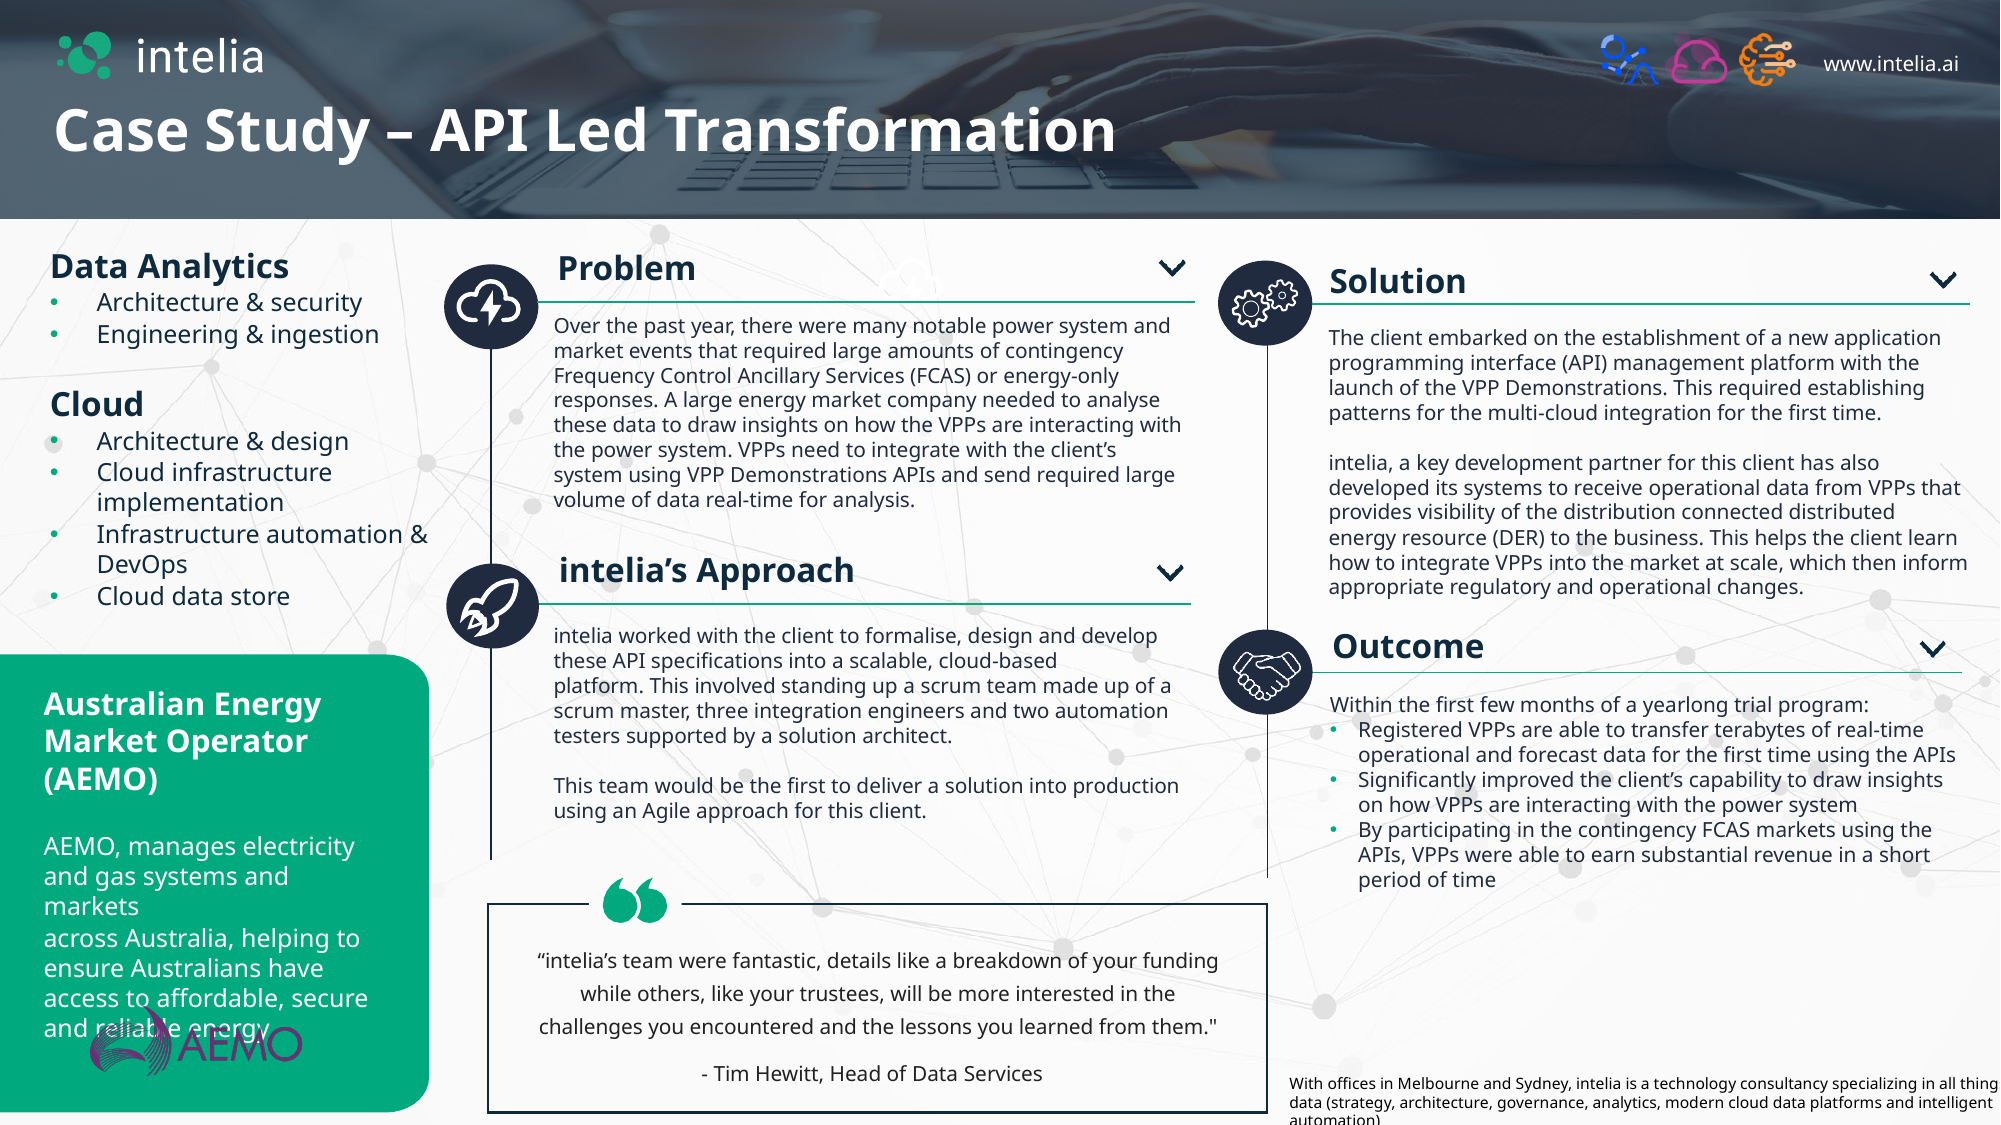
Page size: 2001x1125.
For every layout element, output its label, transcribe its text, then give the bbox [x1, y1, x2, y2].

text_box The client embarked on the establishment of a new application programming interface (API) management platform with the launch of the VPP Demonstrations. This required establishing patterns for the multi-cloud integration for the first time. intelia, a key development partner for this client has also developed its systems to receive operational data from VPPs that provides visibility of the distribution connected distributed energy resource (DER) to the business. This helps the client learn how to integrate VPPs into the market at scale, which then inform appropriate regulatory and operational changes. [1328, 338, 1969, 600]
text_box [1271, 339, 1291, 346]
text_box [443, 244, 1196, 350]
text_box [1228, 257, 1971, 331]
text_box [0, 219, 2000, 1125]
text_box Case Study – API Led Transformation [51, 90, 1145, 233]
picture [0, 0, 2000, 219]
text_box Australian Energy Market Operator (AEMO) AEMO, manages electricity and gas systems and markets across Australia, helping to ensure Australians have access to affordable, secure and reliable energy. [41, 682, 389, 1075]
text_box [1240, 339, 1263, 346]
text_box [1217, 622, 1963, 715]
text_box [588, 877, 682, 928]
text_box With offices in Melbourne and Sydney, intelia is a technology consultancy specializing in all things data (strategy, architecture, governance, analytics, modern cloud data platforms and intelligent automation) [1274, 1066, 2000, 1125]
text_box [446, 547, 1192, 649]
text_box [487, 903, 1268, 1113]
text_box Within the first few months of a yearlong trial program: Registered VPPs are able to transfer terabytes of real-time operational and forecast data for the first time using the APIs Significantly improved the client’s capability to draw insights on how VPPs are interacting with the power system By participating in the contingency FCAS markets using the APIs, VPPs were able to earn substantial revenue in a short period of time [1330, 689, 1971, 892]
text_box www.intelia.ai [1819, 40, 2000, 76]
text_box Over the past year, there were many notable power system and market events that required large amounts of contingency Frequency Control Ancillary Services (FCAS) or energy-only responses. A large energy market company needed to analyse these data to draw insights on how the VPPs are interacting with the power system. VPPs need to integrate with the client’s system using VPP Demonstrations APIs and send required large volume of data real-time for analysis. [553, 357, 1189, 537]
text_box intelia worked with the client to formalise, design and develop these API specifications into a scalable, cloud-based platform. This involved standing up a scrum team made up of a scrum master, three integration engineers and two automation testers supported by a solution architect. This team would be the first to deliver a solution into production using an Agile approach for this client. [553, 657, 1186, 823]
picture [89, 1005, 303, 1077]
text_box [1218, 284, 1223, 322]
text_box Data Analytics Architecture & security Engineering & ingestion Cloud Architecture & design Cloud infrastructure implementation Infrastructure automation & DevOps Cloud data store [47, 242, 492, 611]
